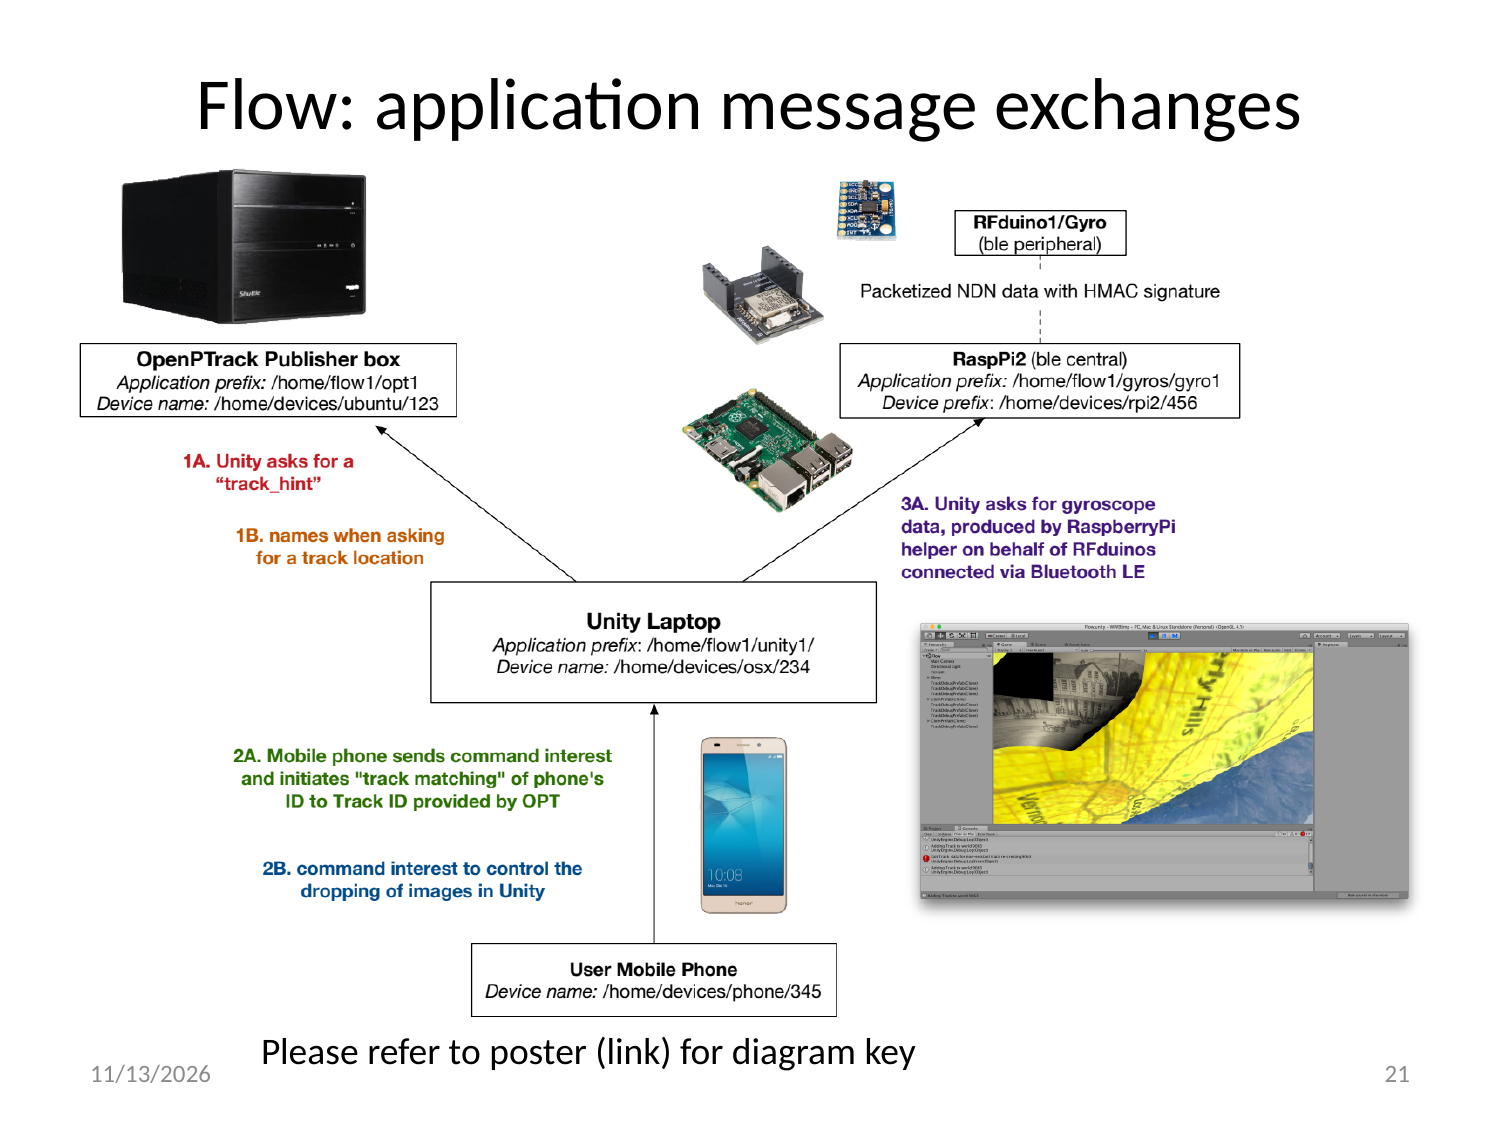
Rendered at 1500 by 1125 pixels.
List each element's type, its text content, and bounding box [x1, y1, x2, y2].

slide_number 21 [1074, 1042, 1425, 1103]
title Flow: application message exchanges [75, 20, 1425, 154]
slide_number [75, 1042, 425, 1103]
picture [77, 153, 1426, 1018]
text_box Please refer to poster (link) for diagram key [246, 1025, 932, 1079]
